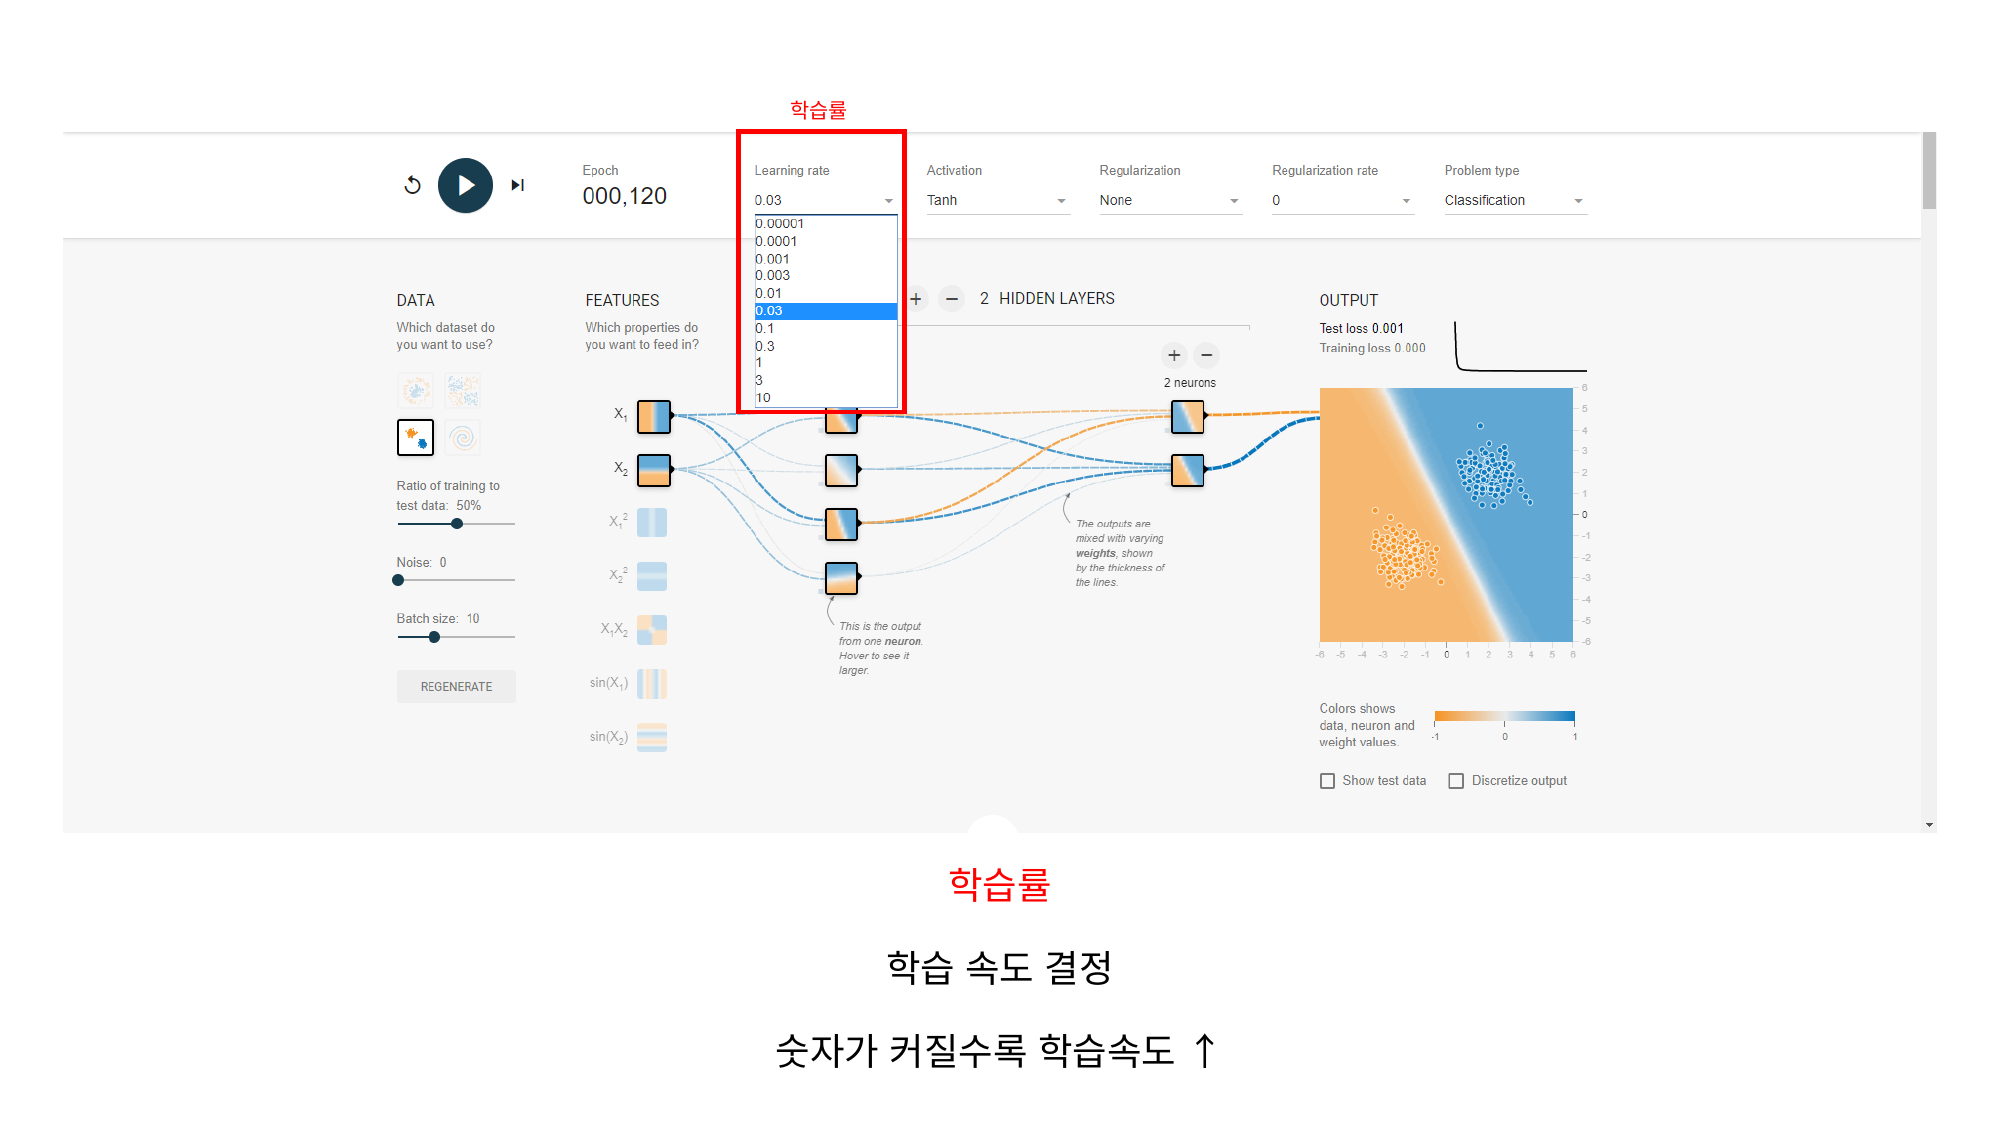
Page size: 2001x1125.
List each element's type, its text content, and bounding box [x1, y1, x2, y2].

text_box 숫자가 커질수록 학습속도 ↑ [761, 1020, 1240, 1080]
text_box 학습률 [933, 854, 1067, 915]
picture [63, 132, 1937, 833]
text_box 학습 속도 결정 [871, 937, 1129, 998]
text_box 학습률 [775, 90, 867, 130]
